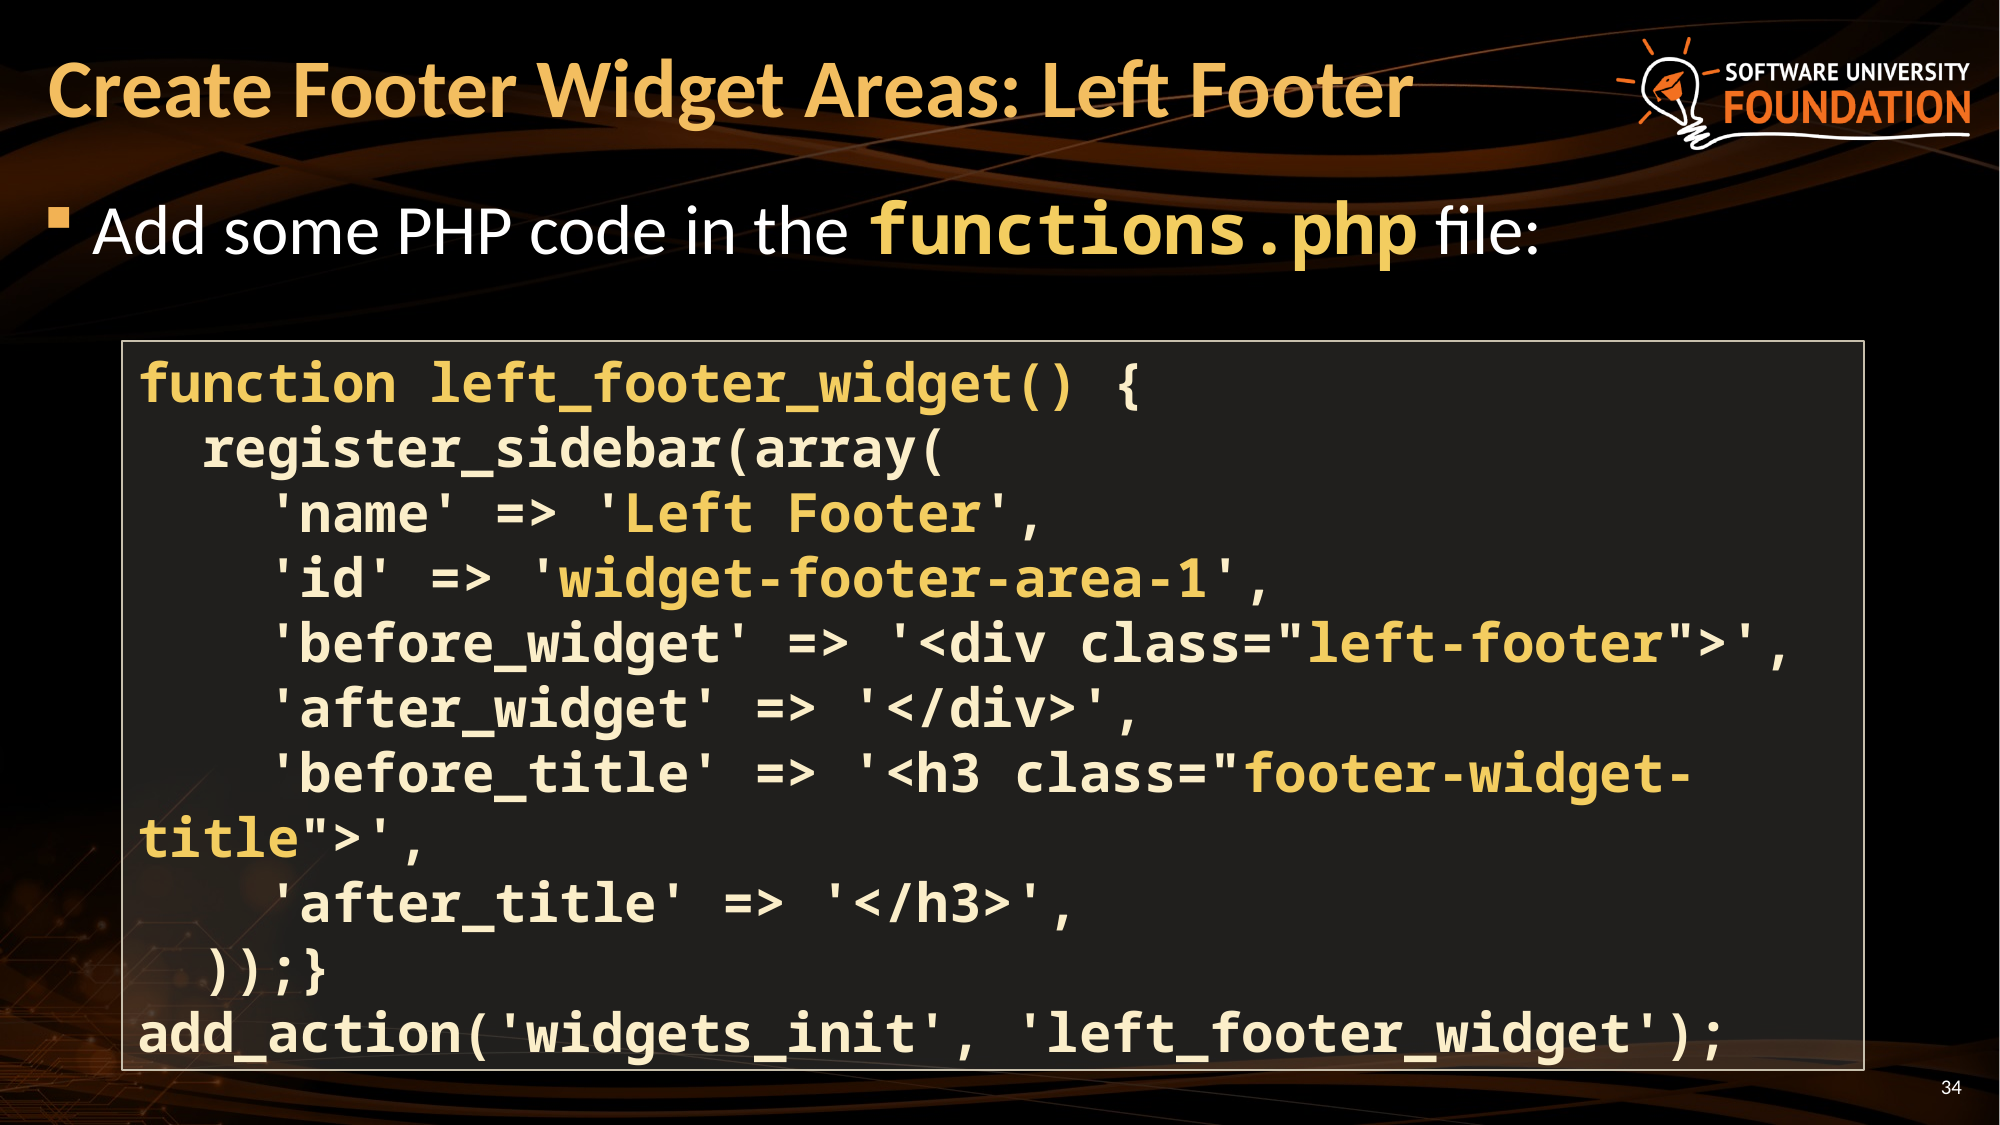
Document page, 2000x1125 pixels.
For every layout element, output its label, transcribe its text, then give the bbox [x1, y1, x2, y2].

list Add some PHP code in the functions.php file: [24, 173, 1962, 1088]
text_box function left_footer_widget() { register_sidebar(array( 'name' => 'Left Footer', 'id' => 'widget-footer-area-1', 'before_widget' => '<div class="left-footer">', 'after_widget' => '</div>', 'before_title' => '<h3 class="footer-widget-title">', 'after_title' => '</h3>', ));} add_action('widgets_init', 'left_footer_widget'); [122, 340, 1864, 1071]
title Create Footer Widget Areas: Left Footer [30, 0, 1602, 182]
slide_number 34 [1897, 1070, 1968, 1103]
picture [0, 0, 2000, 1125]
